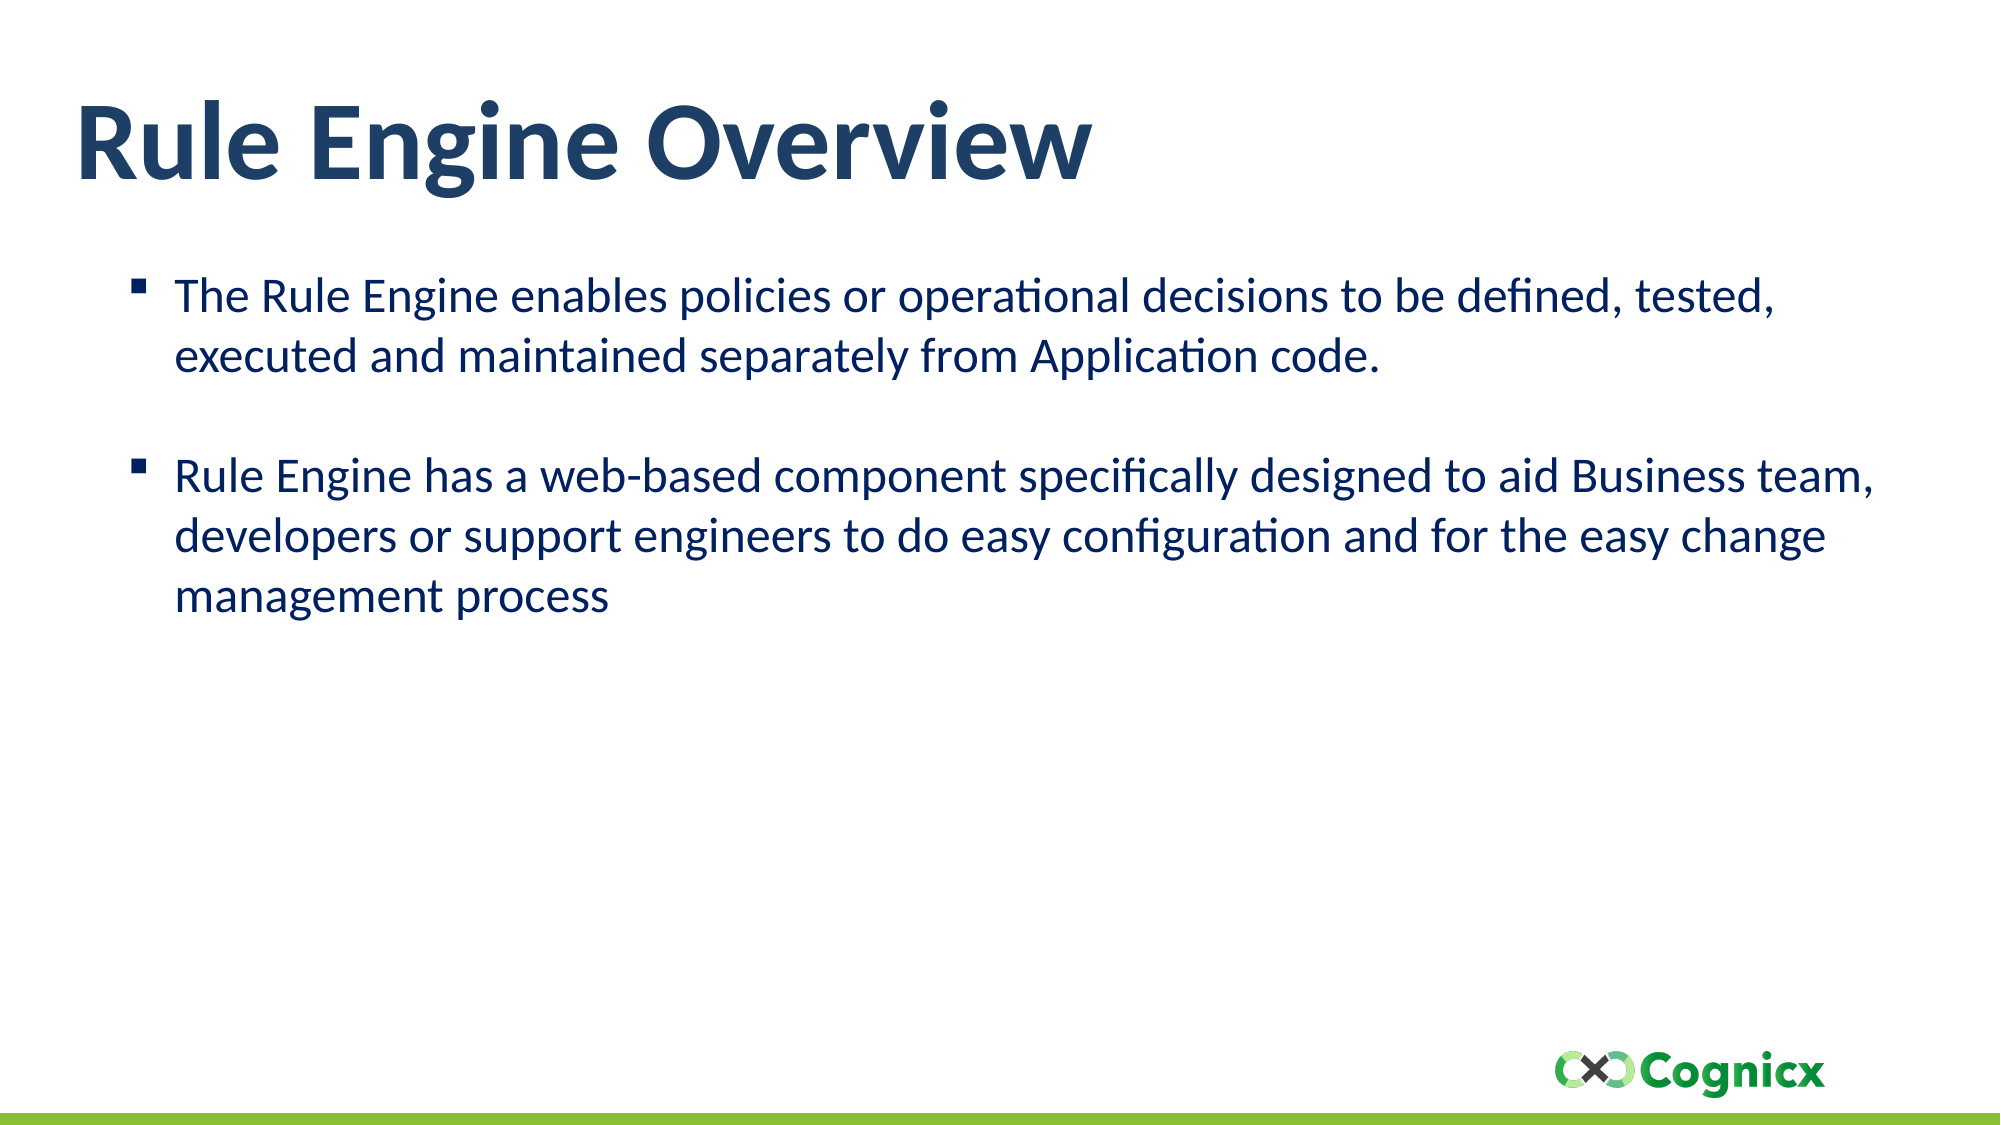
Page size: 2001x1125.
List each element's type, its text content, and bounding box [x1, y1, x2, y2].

title Rule Engine Overview [75, 66, 1925, 207]
list The Rule Engine enables policies or operational decisions to be defined, tested, executed and maintained separately from Application code. Rule Engine has a web-based component specifically designed to aid Business team, developers or support engineers to do easy configuration and for the easy change management process [127, 217, 1901, 748]
picture [1555, 1051, 1825, 1098]
